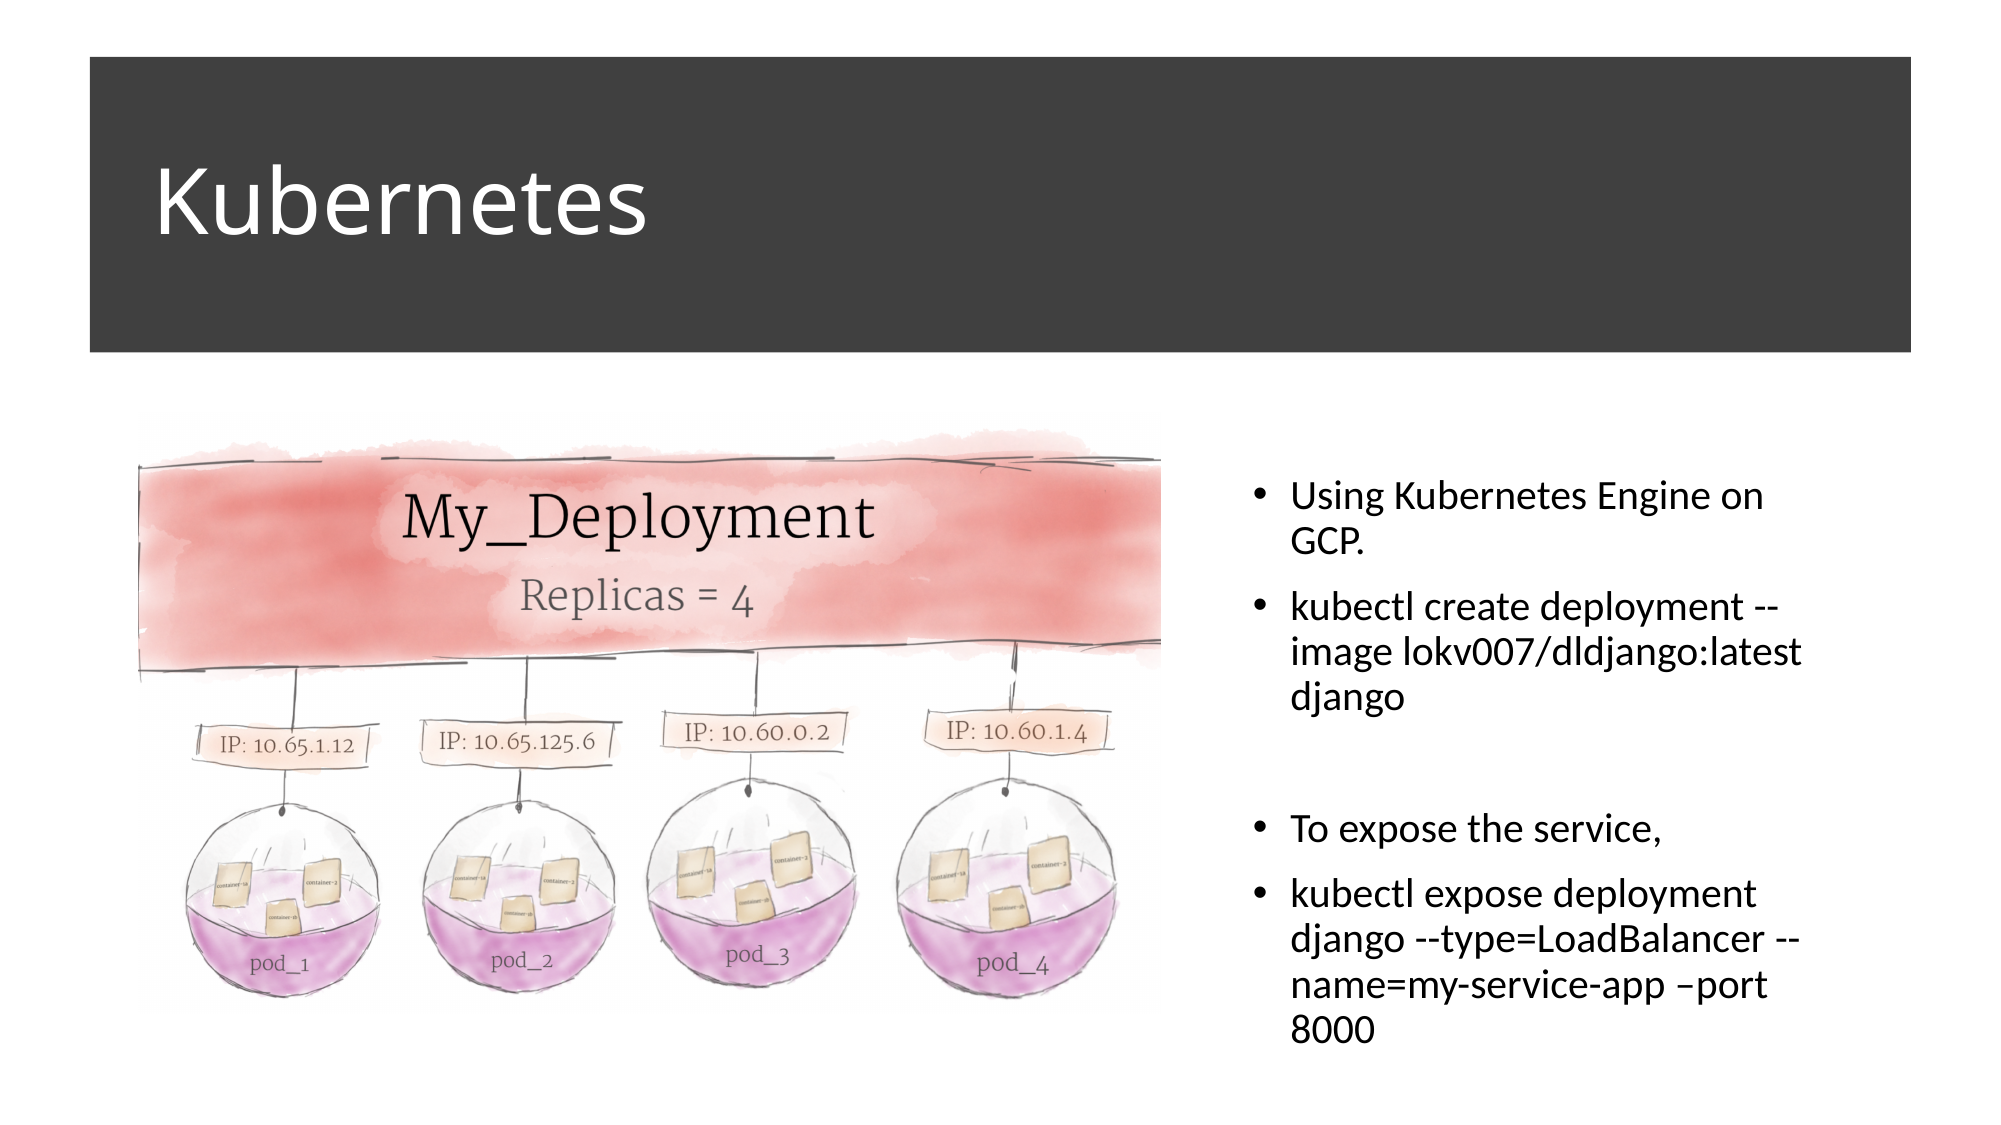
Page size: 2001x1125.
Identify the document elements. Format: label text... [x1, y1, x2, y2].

picture [137, 412, 1161, 1014]
title Kubernetes [137, 96, 1863, 314]
text_box [89, 56, 1912, 353]
list Using Kubernetes Engine on GCP. kubectl create deployment --image lokv007/dldjango:latest django To expose the service, kubectl expose deployment django --type=LoadBalancer --name=my-service-app –port 8000 [1237, 465, 1862, 1066]
